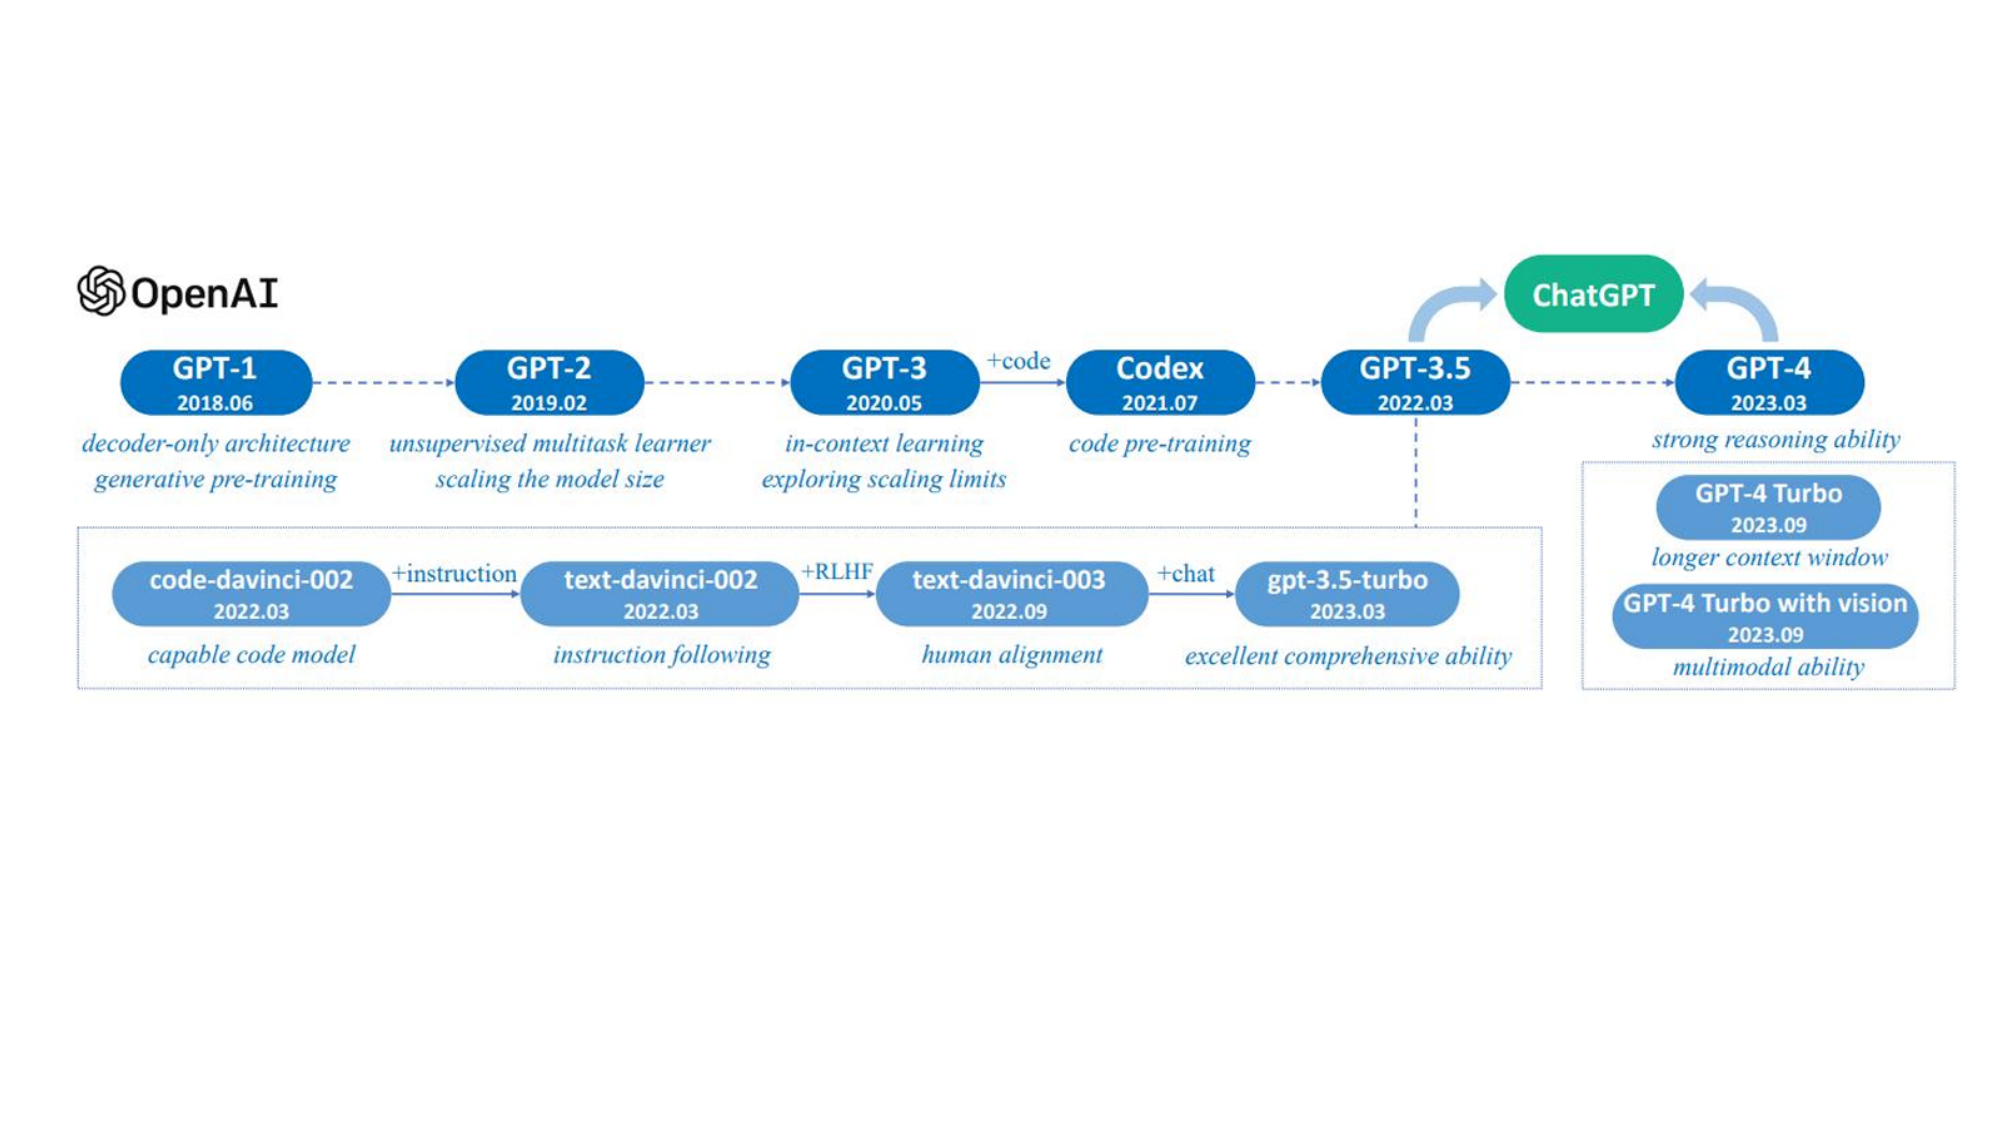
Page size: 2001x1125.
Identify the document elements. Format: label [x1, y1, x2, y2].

picture [38, 207, 1962, 718]
